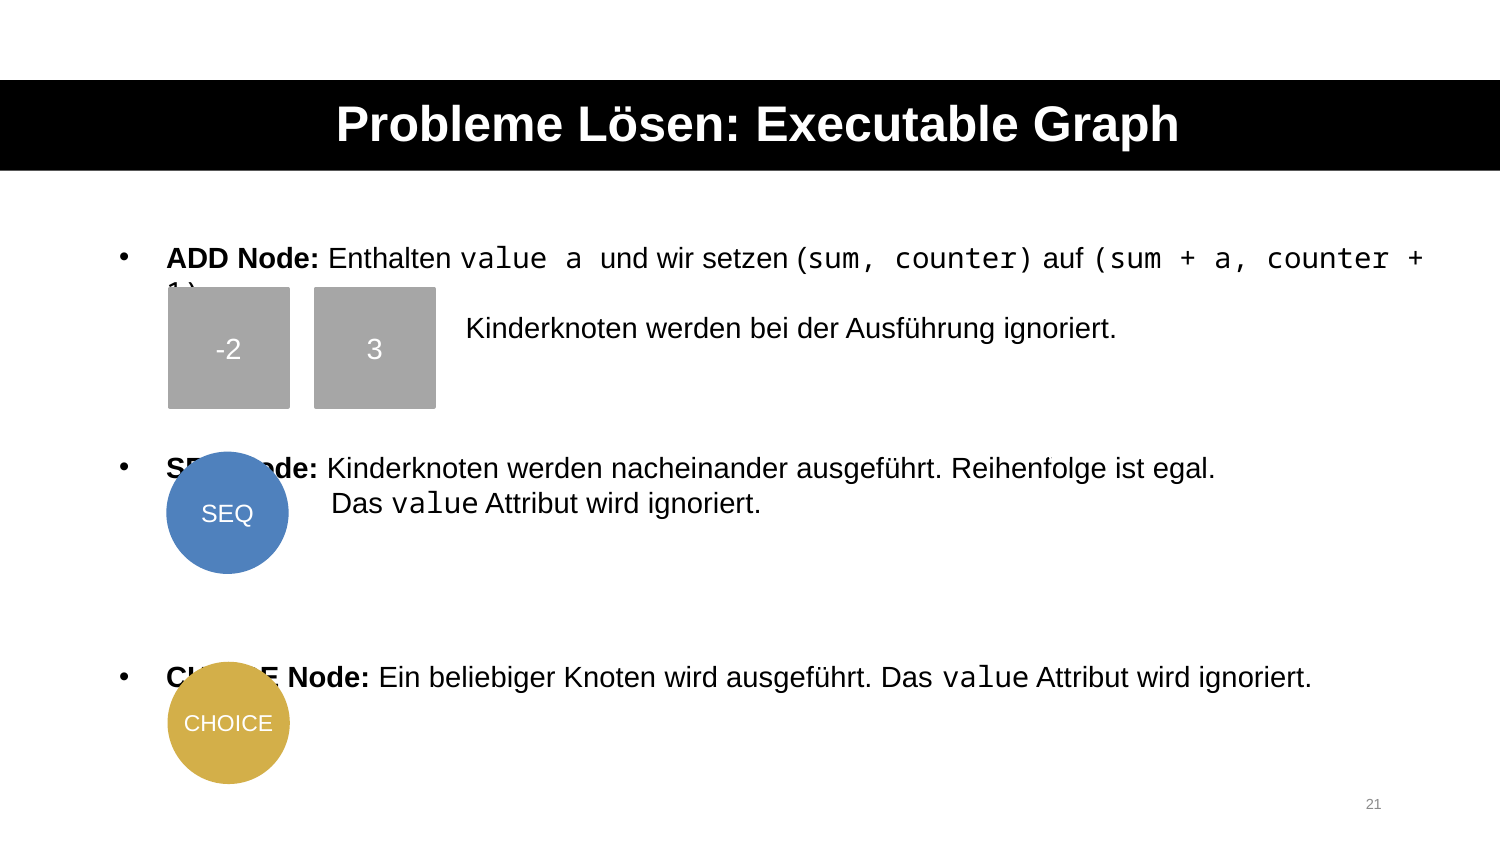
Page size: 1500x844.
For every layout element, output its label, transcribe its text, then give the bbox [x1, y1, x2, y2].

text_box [168, 663, 290, 783]
text_box 3 [314, 287, 436, 409]
text_box SEQ [166, 451, 289, 574]
text_box CHOICE [999, 432, 1119, 475]
text_box ADD Node: Enthalten value a und wir setzen (sum, counter) auf (sum + a, counter + 1). Kinderknoten werden bei der Ausführung ignoriert. SEQ Node: Kinderknoten werden nacheinander ausgeführt. Reihenfolge ist egal. Das value Attribut wird ignoriert. CHOICE Node: Ein beliebiger Knoten wird ausgeführt. Das value Attribut wird ignoriert. [104, 231, 1458, 702]
slide_number 21 [1059, 782, 1397, 827]
text_box -2 [168, 287, 290, 409]
text_box [0, 78, 1500, 173]
title Probleme Lösen: Executable Graph [68, 79, 1448, 171]
